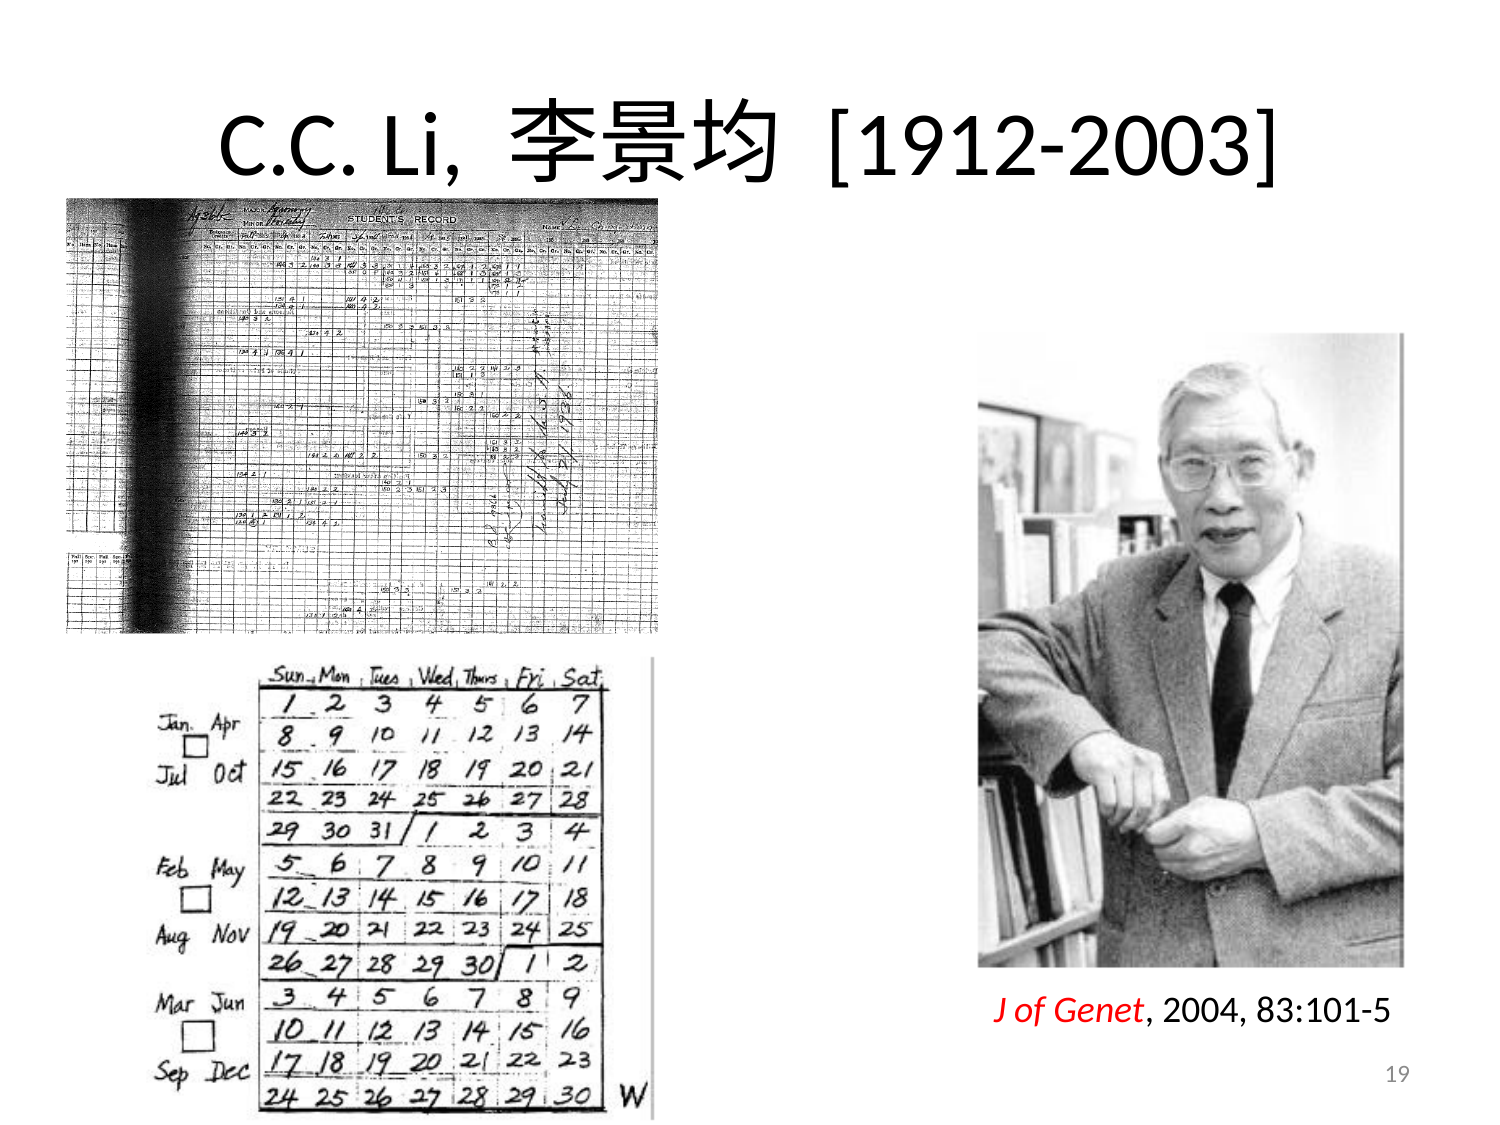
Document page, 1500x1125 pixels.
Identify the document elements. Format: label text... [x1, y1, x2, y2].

picture [941, 317, 1442, 992]
picture [60, 193, 669, 1125]
slide_number 19 [1074, 1042, 1425, 1103]
text_box J of Genet, 2004, 83:101-5 [978, 999, 1407, 1038]
title C.C. Li, 李景均 [1912-2003] [75, 45, 1425, 233]
